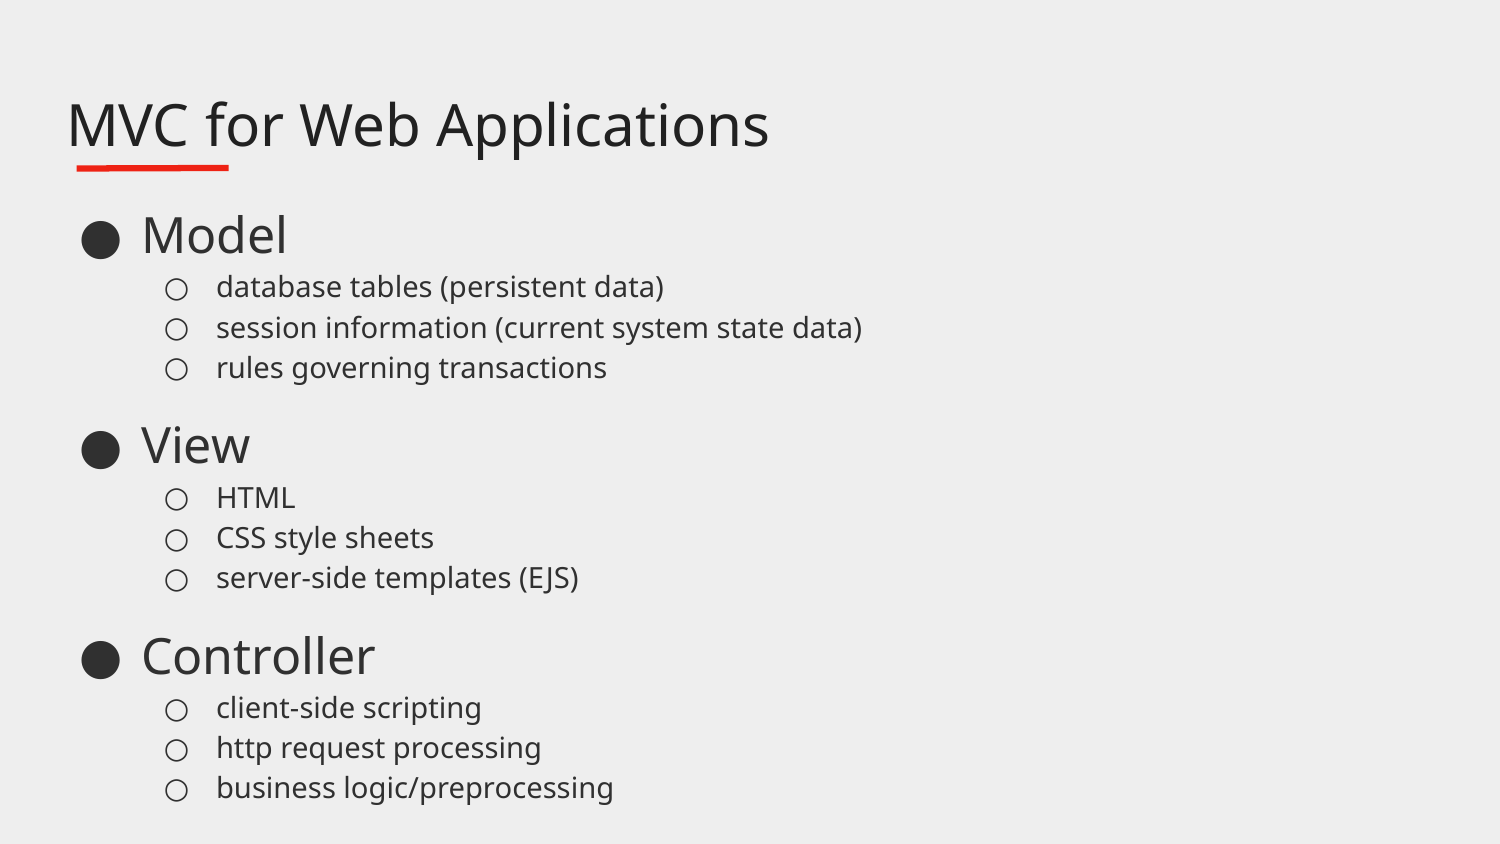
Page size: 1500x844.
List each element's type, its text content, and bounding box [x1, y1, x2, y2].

list Model database tables (persistent data) session information (current system state data) rules governing transactions View HTML CSS style sheets server-side templates (EJS) Controller client-side scripting http request processing business logic/preprocessing [51, 179, 1449, 741]
title MVC for Web Applications [51, 72, 1449, 167]
